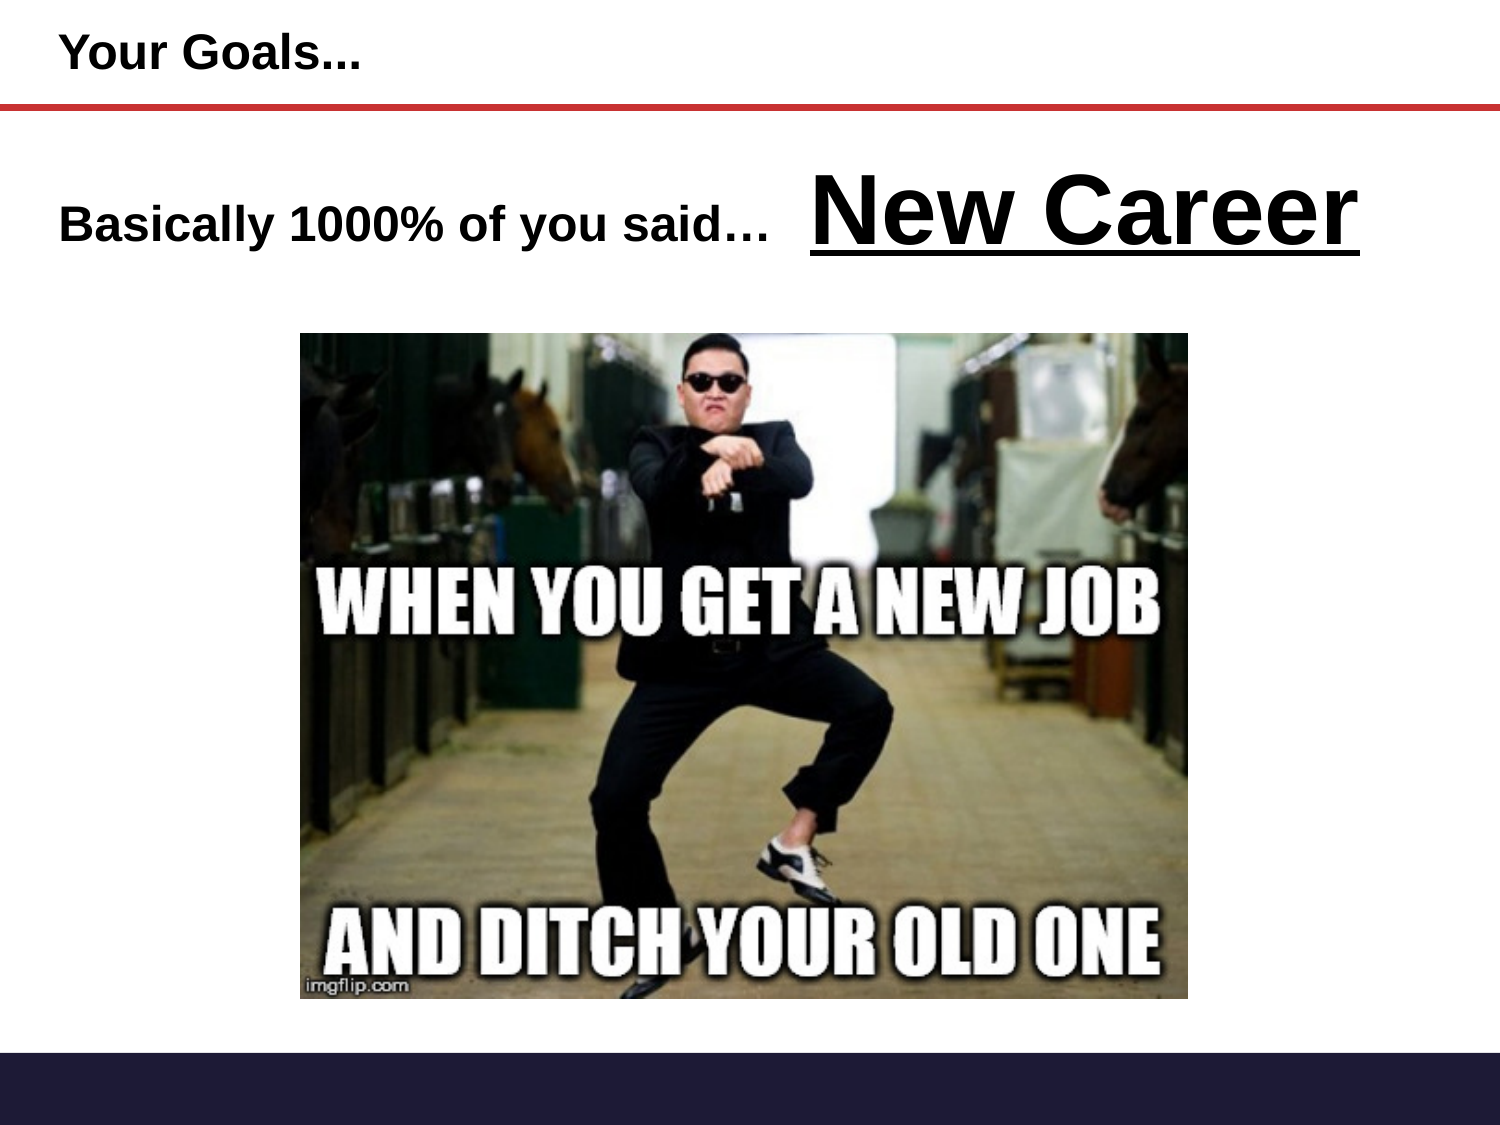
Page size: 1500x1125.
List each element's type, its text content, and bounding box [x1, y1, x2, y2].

text_box Basically 1000% of you said… [50, 184, 781, 259]
title Your Goals... [49, 0, 948, 108]
picture [299, 333, 1188, 1000]
text_box New Career [802, 137, 1368, 273]
